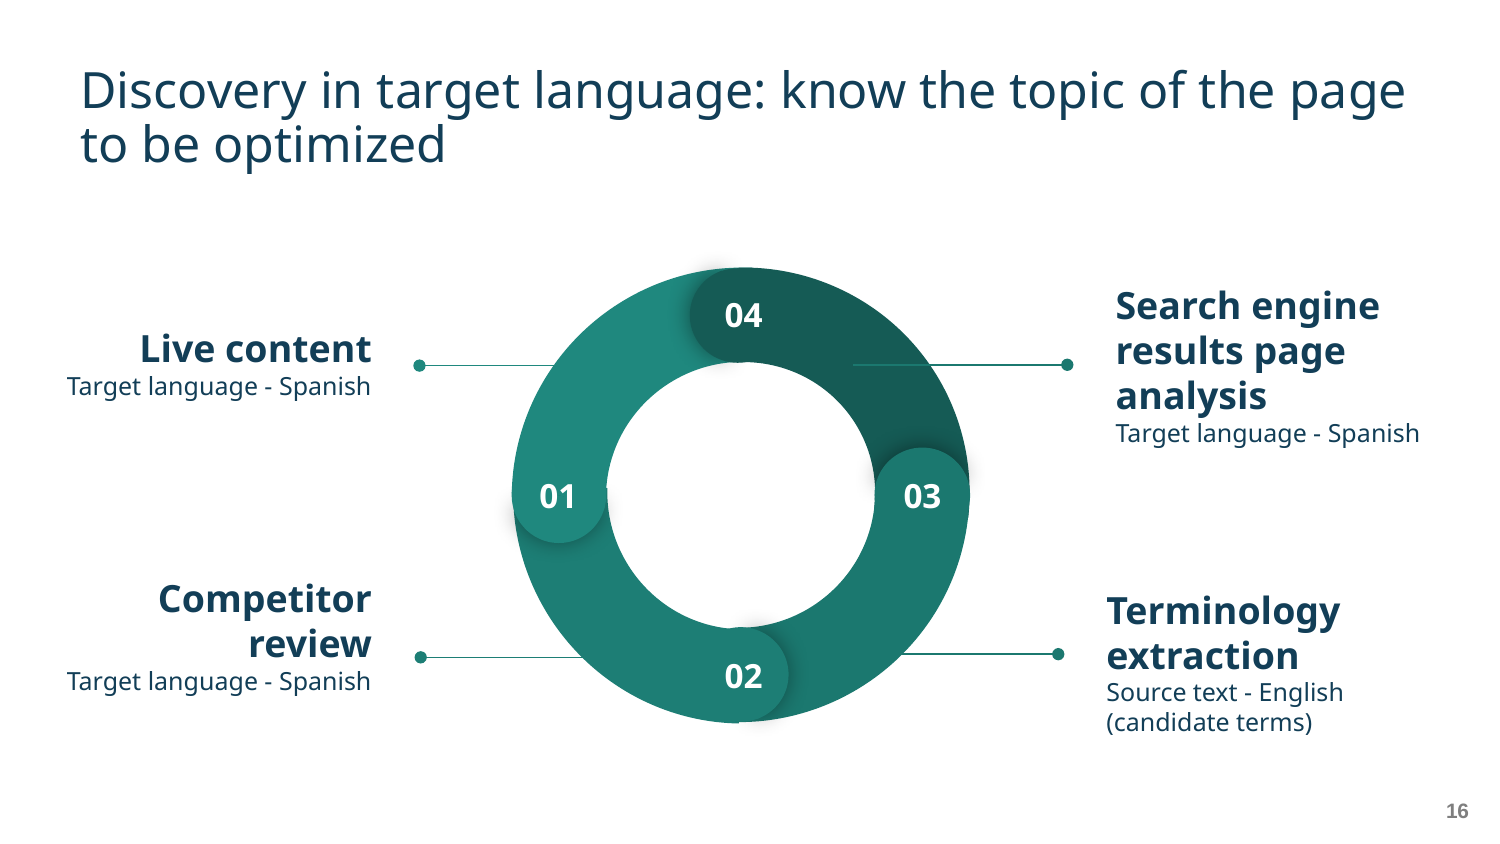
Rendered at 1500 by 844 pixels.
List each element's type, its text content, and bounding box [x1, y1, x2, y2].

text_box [33, 256, 594, 469]
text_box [426, 184, 1055, 805]
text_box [853, 258, 1455, 471]
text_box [33, 528, 640, 741]
title Discovery in target language: know the topic of the page to be optimized [80, 81, 1420, 174]
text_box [843, 555, 1445, 768]
